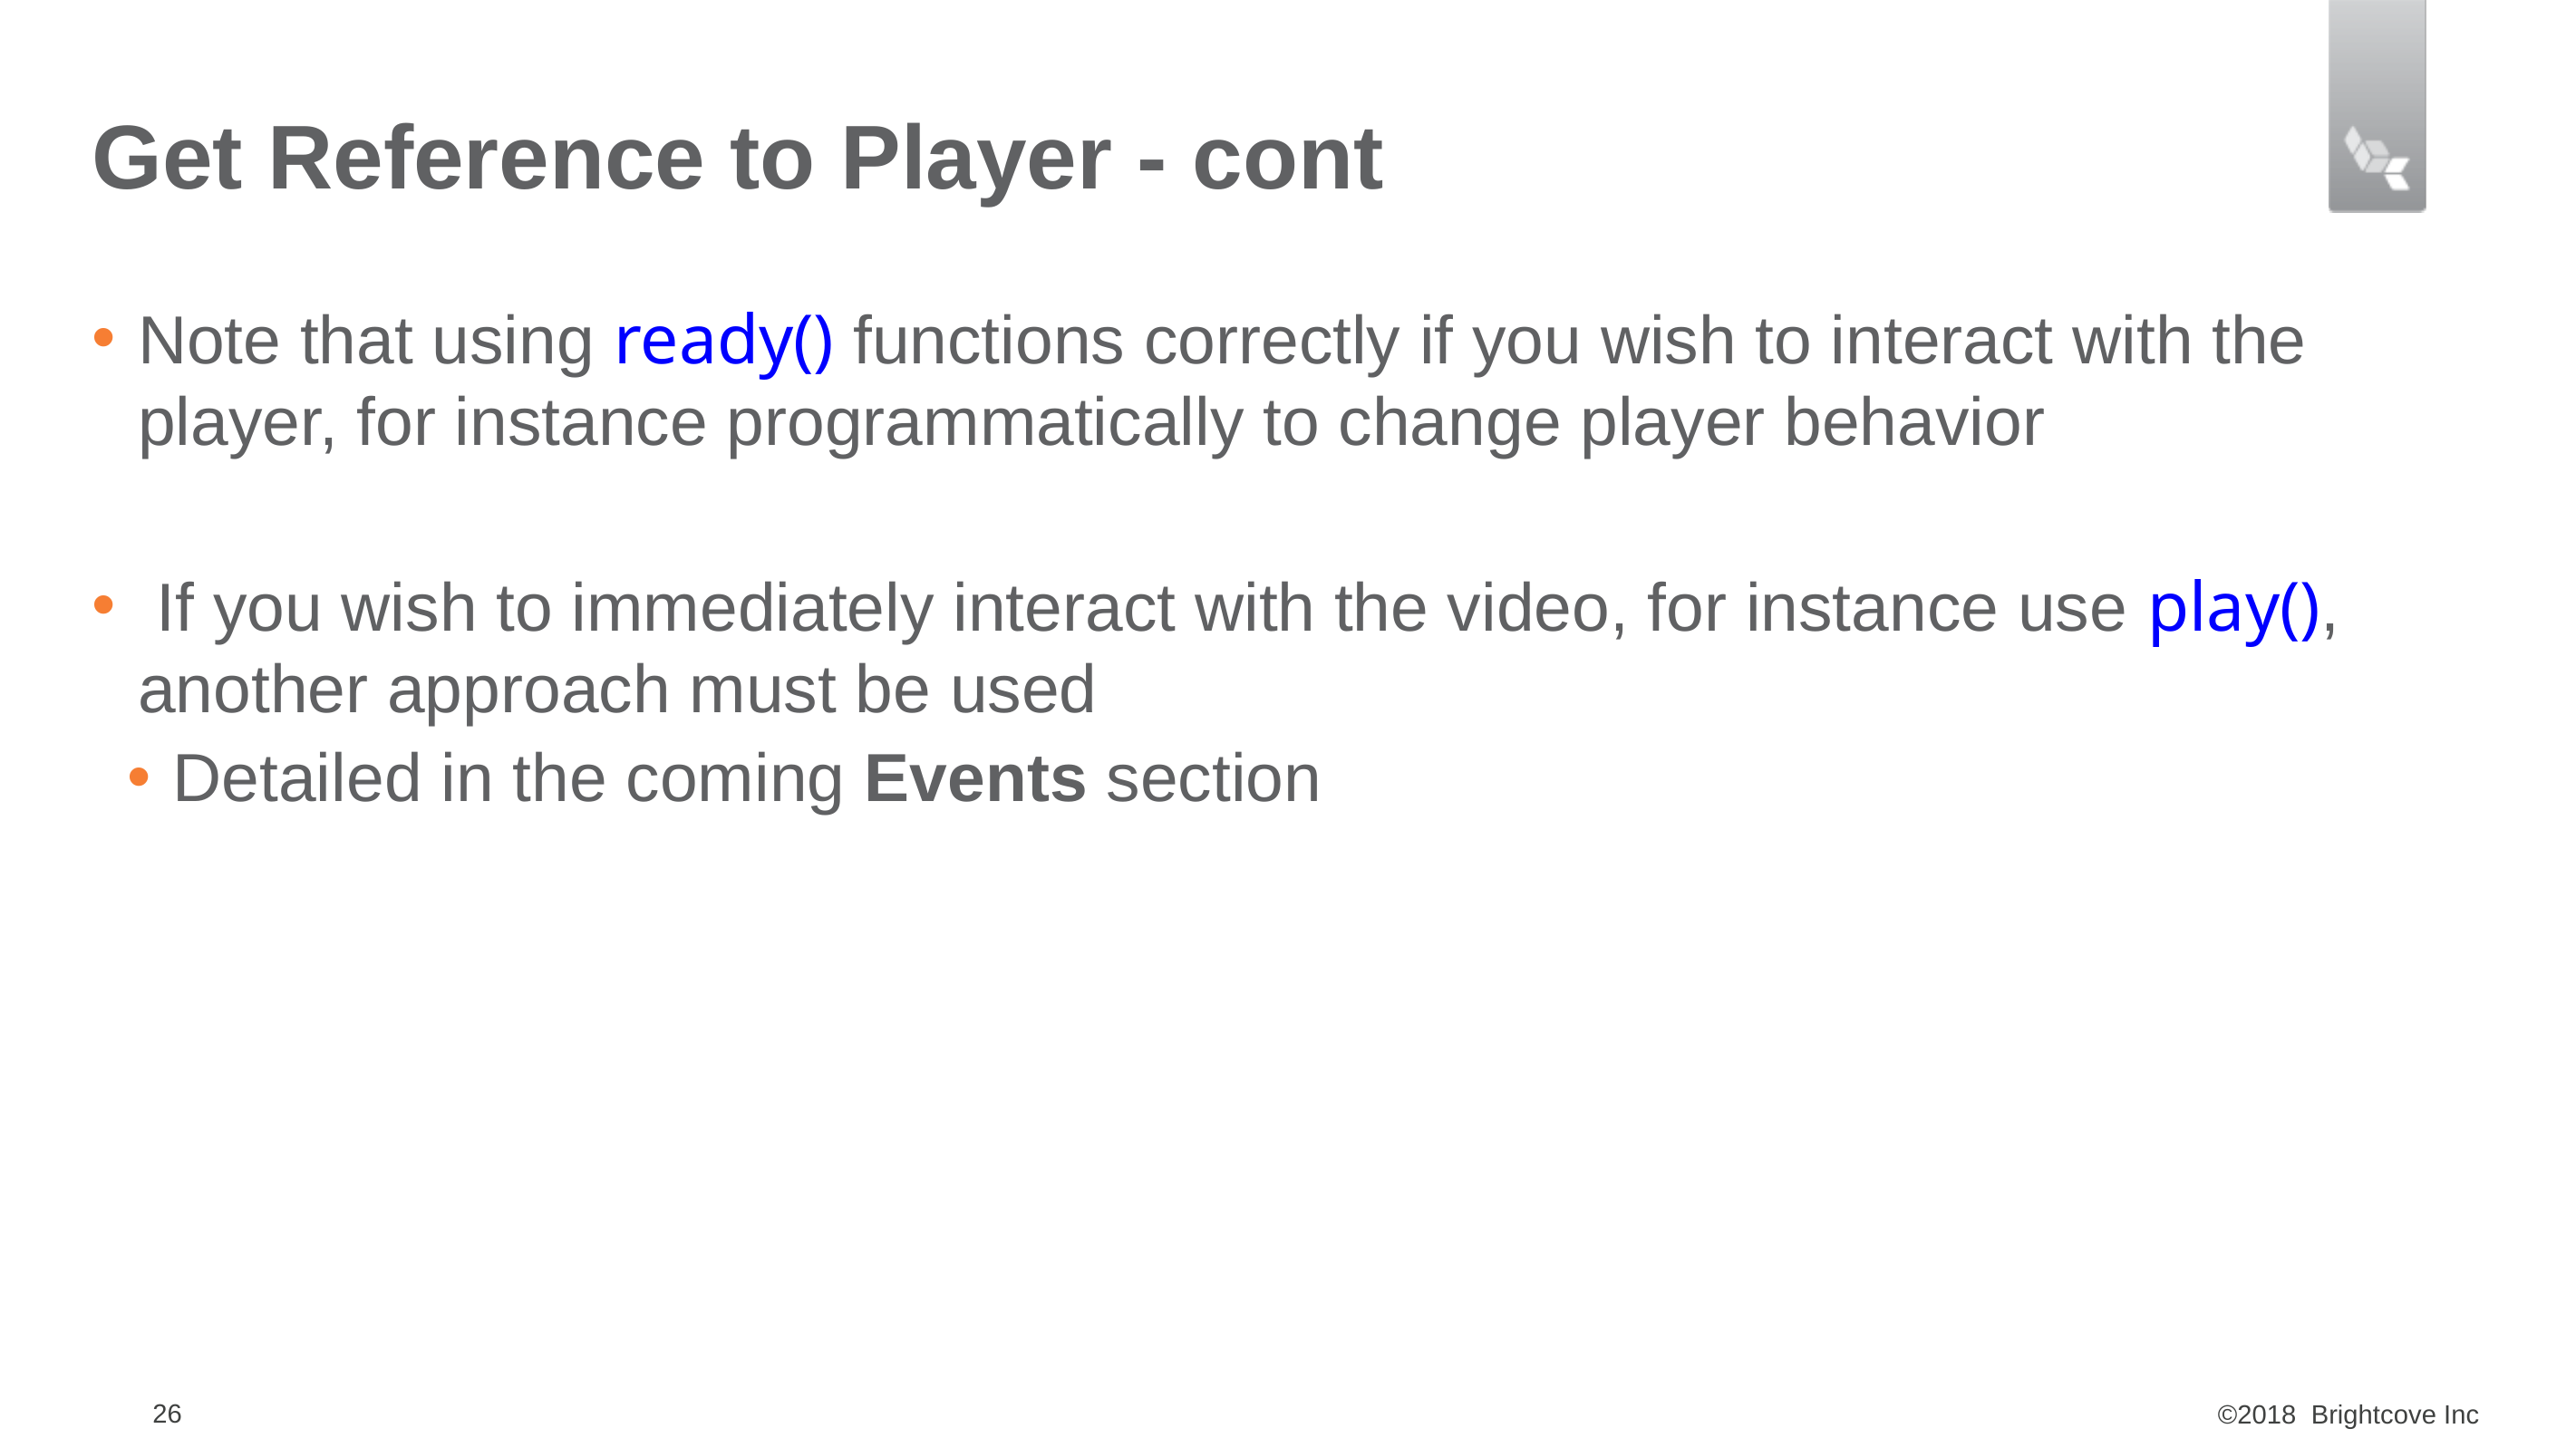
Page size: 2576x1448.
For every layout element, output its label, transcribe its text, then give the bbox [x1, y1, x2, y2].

list Note that using ready() functions correctly if you wish to interact with the player, for instance programmatically to change player behavior If you wish to immediately interact with the video, for instance use play(), another approach must be used Detailed in the coming Events section [80, 283, 2442, 1303]
slide_number 26 [143, 1390, 189, 1434]
picture [2329, 0, 2428, 213]
title Get Reference to Player - cont [80, 43, 2271, 261]
